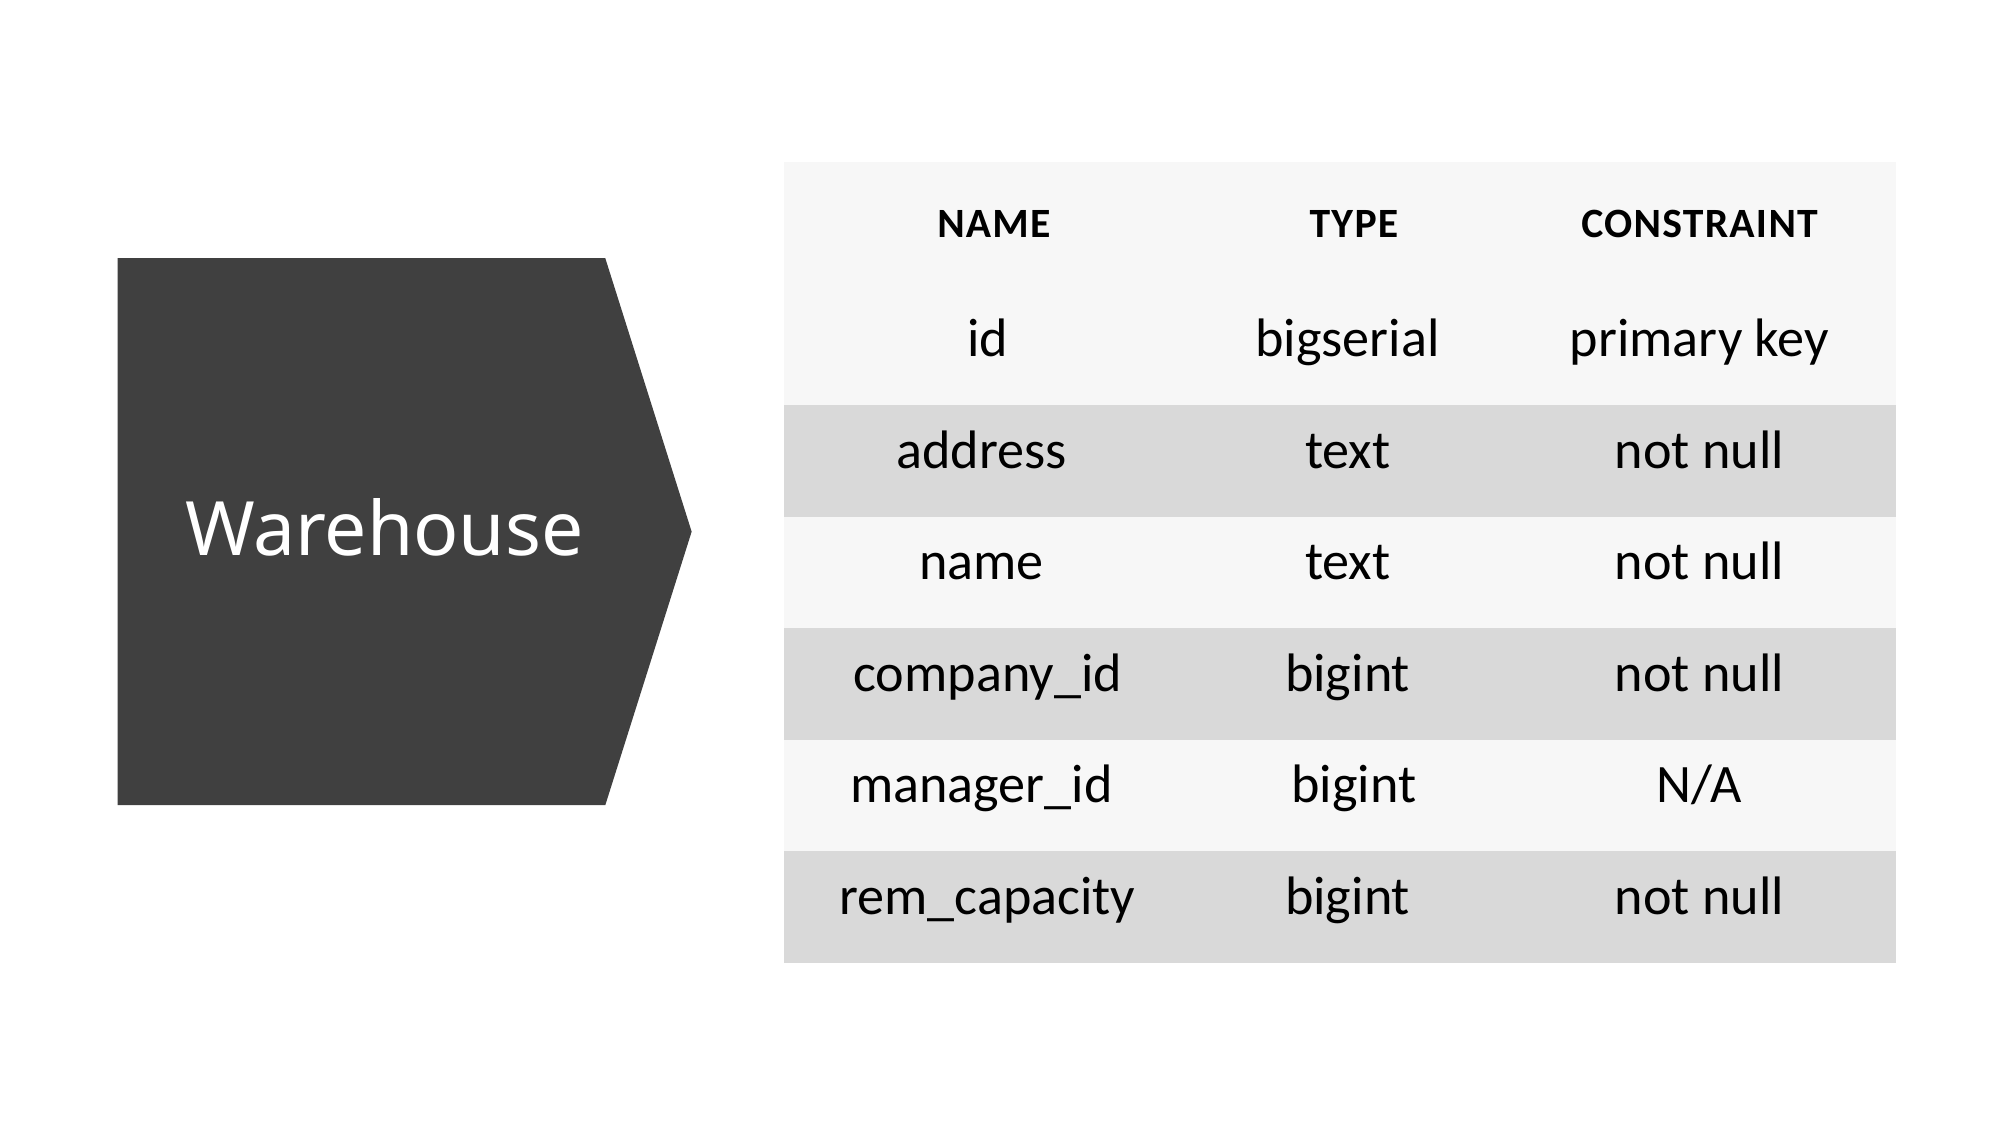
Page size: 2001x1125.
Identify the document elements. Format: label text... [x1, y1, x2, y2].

table_cell address [784, 405, 1204, 517]
table_cell primary key [1504, 293, 1896, 405]
table_cell not null [1504, 405, 1896, 517]
table_cell bigint [1204, 628, 1504, 740]
table_cell not null [1504, 628, 1896, 740]
table_cell name [784, 517, 1204, 628]
table_header constraint [1504, 162, 1896, 293]
table_header type [1204, 162, 1504, 293]
table_cell N/A [1504, 740, 1896, 851]
table_cell not null [1504, 851, 1896, 963]
table_cell text [1204, 405, 1504, 517]
table_cell not null [1504, 517, 1896, 628]
table_cell rem_capacity [784, 851, 1204, 963]
title Warehouse [168, 322, 601, 741]
table_cell bigserial [1204, 293, 1504, 405]
table_cell id [784, 293, 1204, 405]
table_cell manager_id [784, 740, 1204, 851]
table_cell text [1204, 517, 1504, 628]
table_cell bigint [1204, 740, 1504, 851]
table_cell company_id [784, 628, 1204, 740]
table_cell bigint [1204, 851, 1504, 963]
table_header name [784, 162, 1204, 293]
text_box [116, 257, 693, 807]
